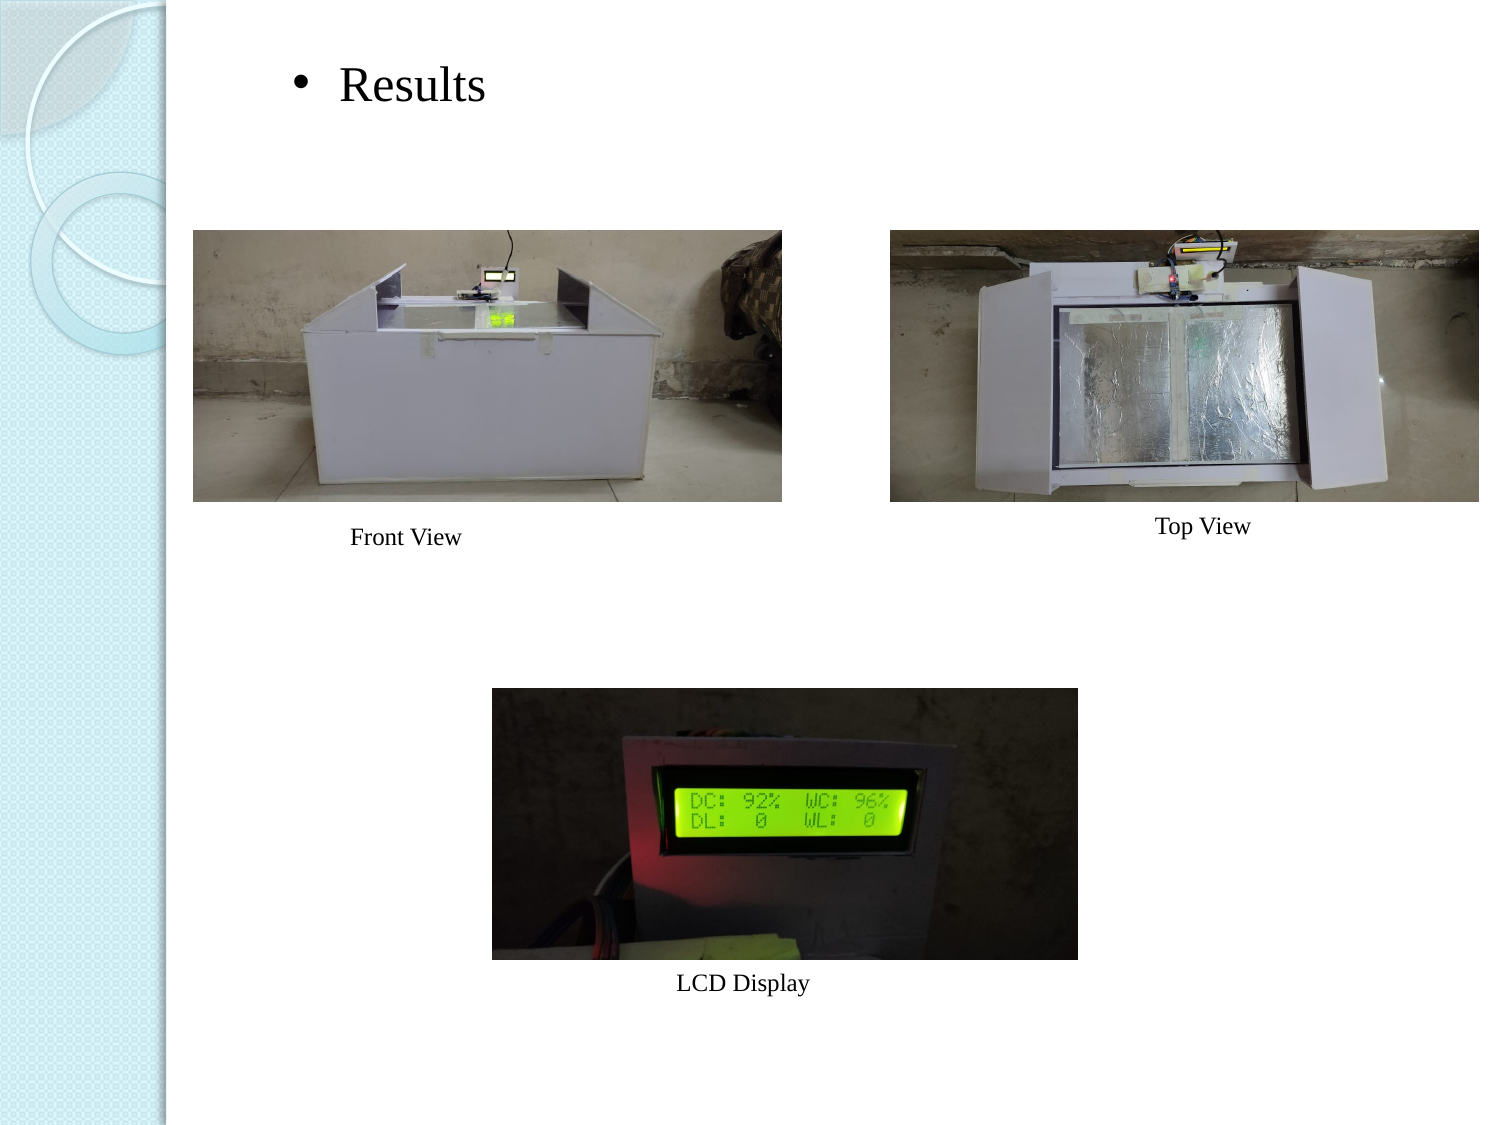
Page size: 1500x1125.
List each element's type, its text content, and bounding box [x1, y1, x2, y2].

text_box LCD Display [655, 967, 1081, 1004]
text_box Top View [1133, 501, 1500, 547]
text_box Front View [335, 512, 891, 558]
picture [492, 688, 1079, 960]
picture [193, 230, 782, 503]
picture [890, 230, 1479, 503]
text_box Results [277, 0, 585, 119]
